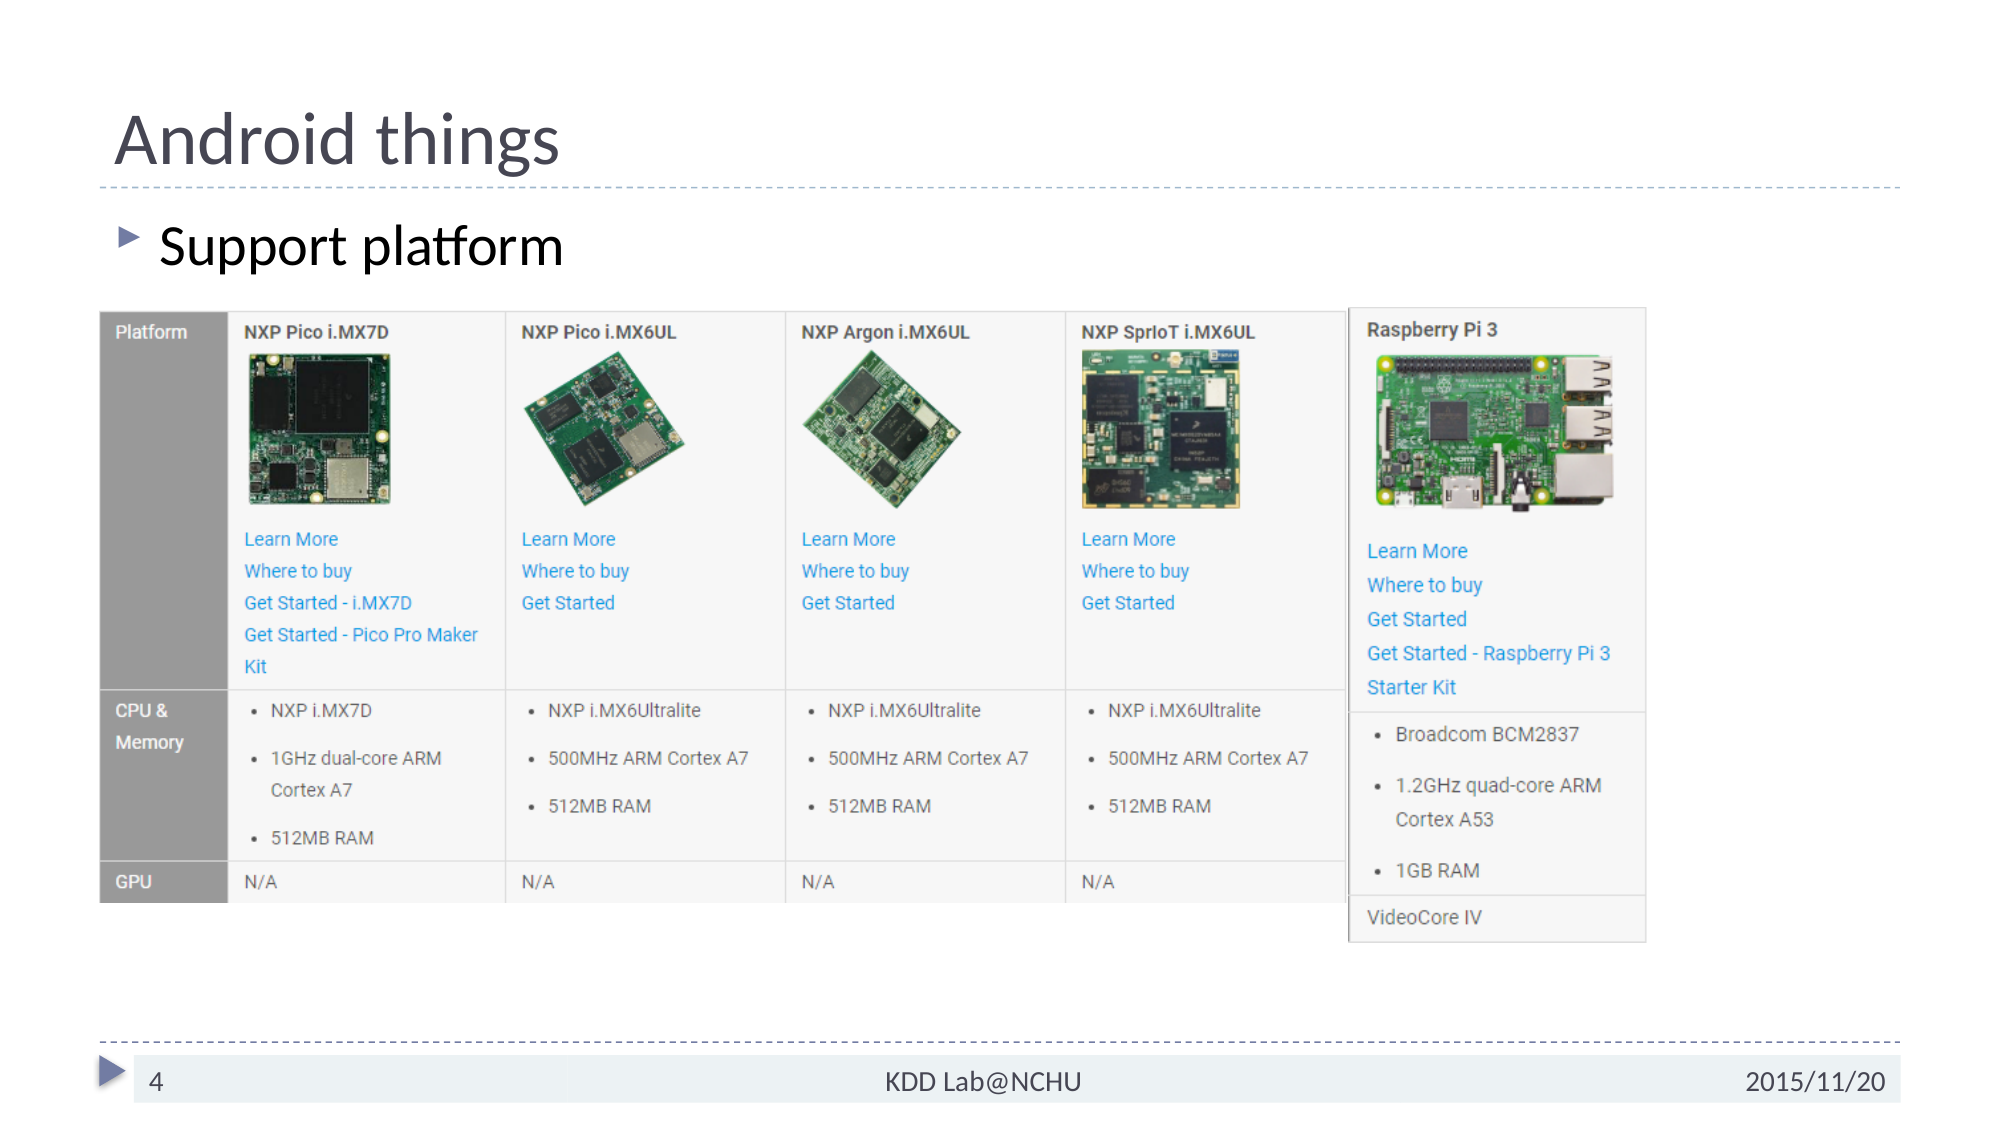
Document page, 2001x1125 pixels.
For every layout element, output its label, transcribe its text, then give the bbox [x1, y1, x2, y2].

footer KDD Lab@NCHU [568, 1055, 1401, 1103]
title Android things [99, 24, 1900, 188]
list Support platform [99, 200, 1900, 1010]
picture [99, 307, 1651, 943]
slide_number 4 [133, 1055, 568, 1103]
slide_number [1401, 1055, 1901, 1103]
